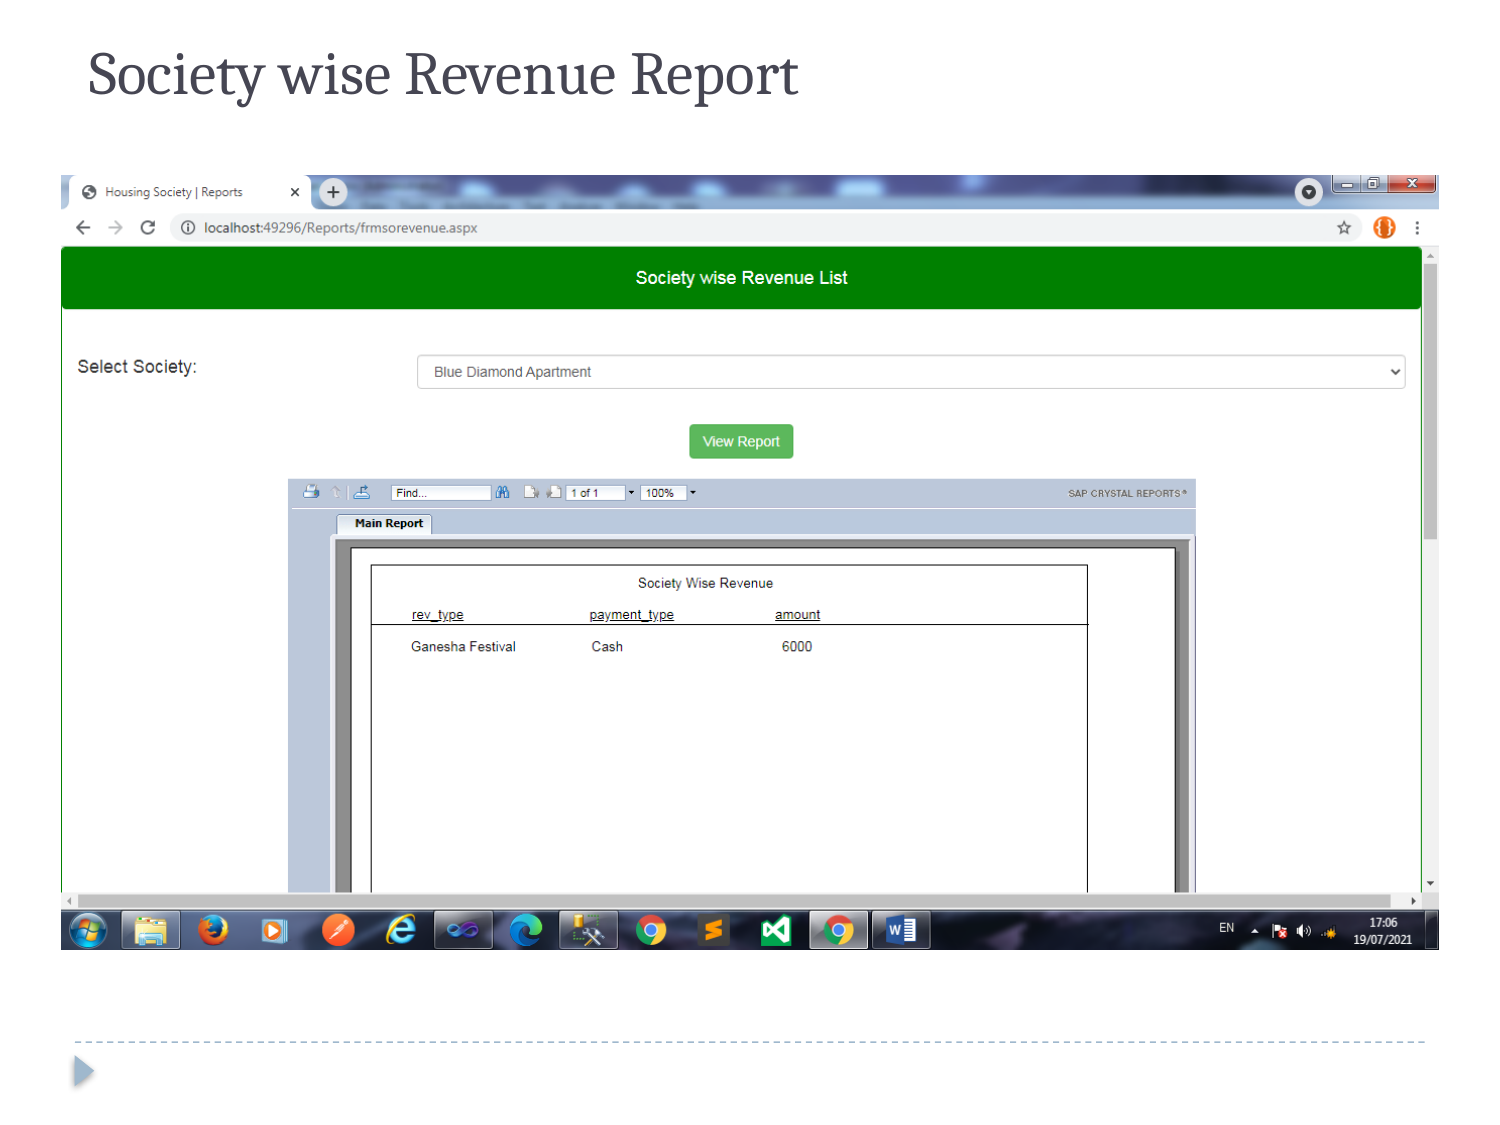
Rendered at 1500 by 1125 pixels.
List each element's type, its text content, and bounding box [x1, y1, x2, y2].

picture [61, 175, 1439, 950]
title Society wise Revenue Report [75, 24, 1425, 175]
